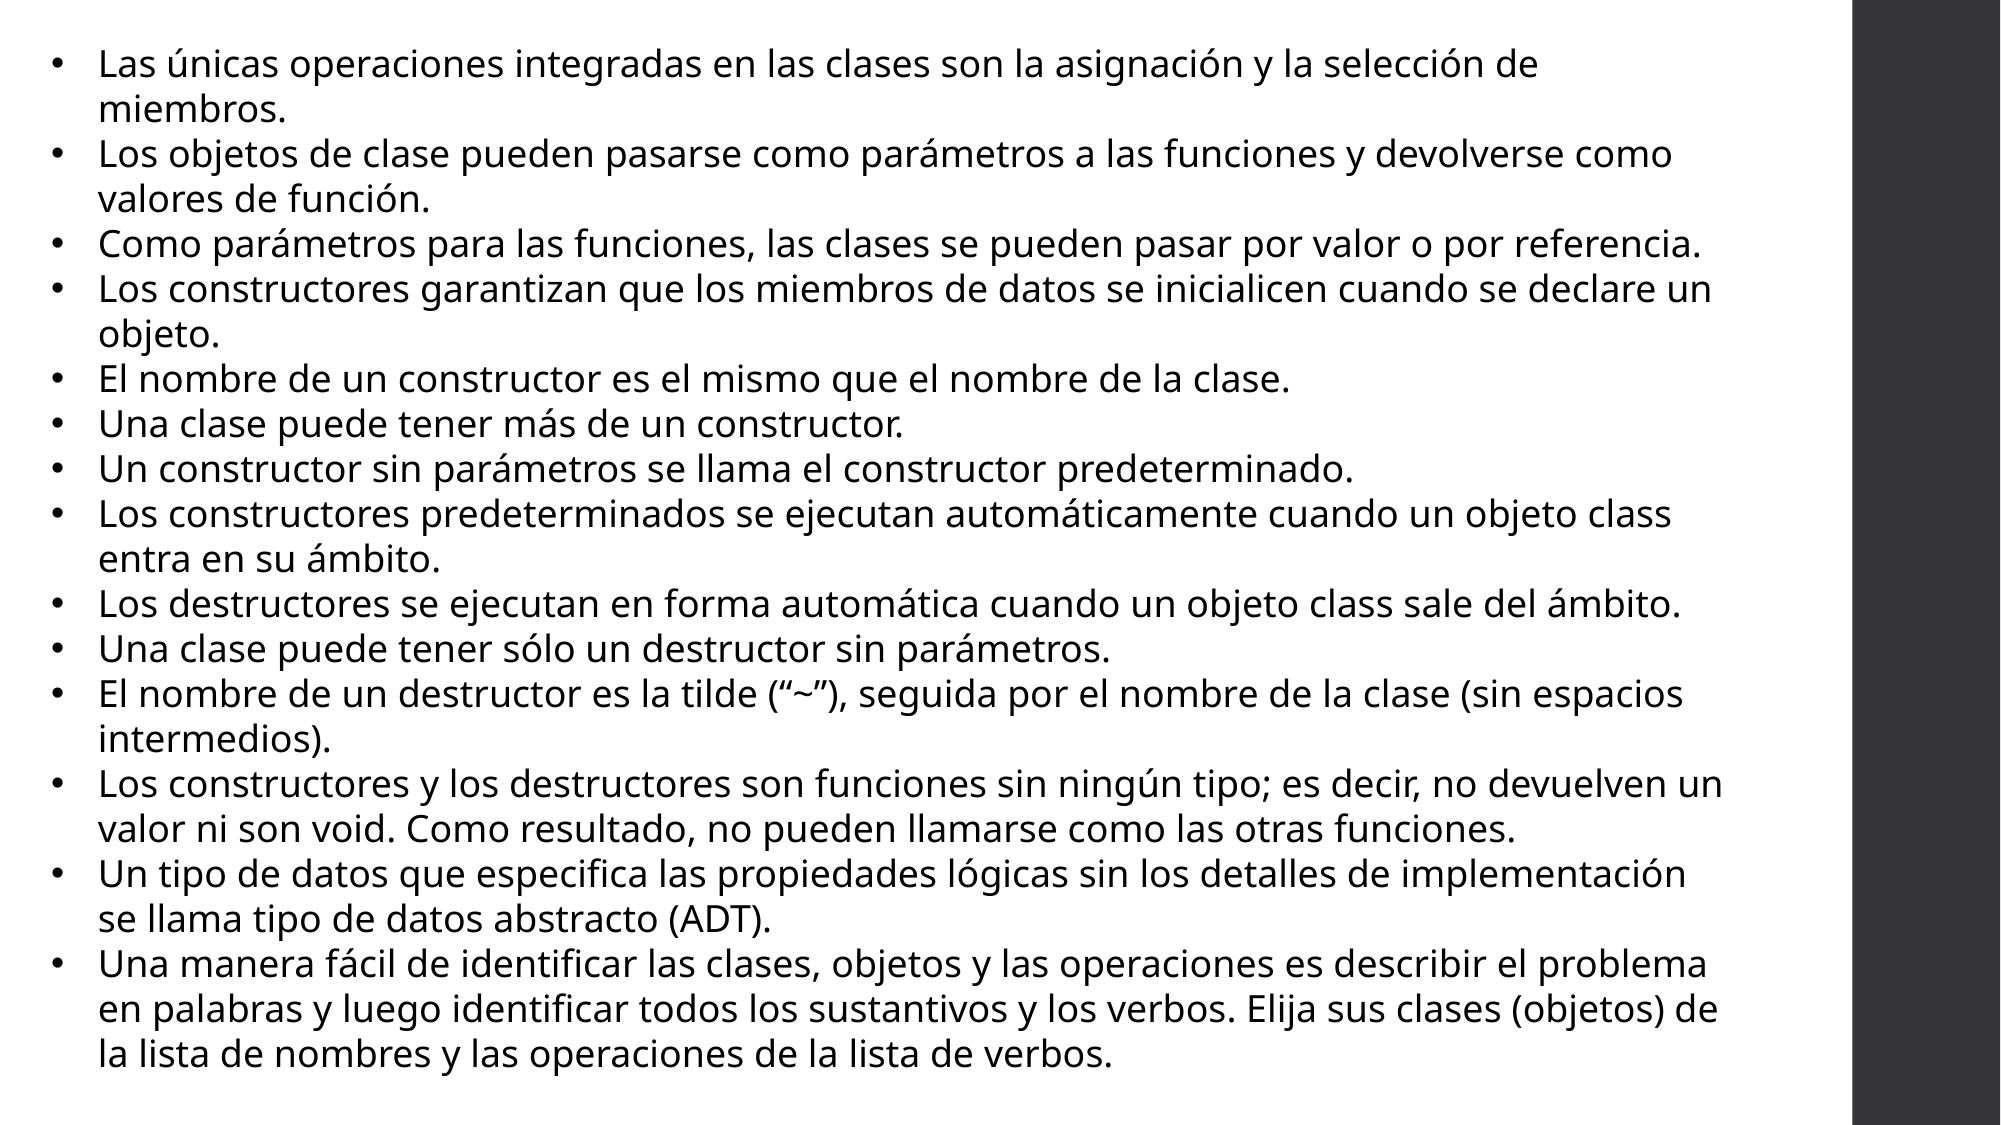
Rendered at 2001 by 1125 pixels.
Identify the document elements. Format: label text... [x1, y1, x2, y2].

text_box Las únicas operaciones integradas en las clases son la asignación y la selección de miembros. Los objetos de clase pueden pasarse como parámetros a las funciones y devolverse como valores de función. Como parámetros para las funciones, las clases se pueden pasar por valor o por referencia. Los constructores garantizan que los miembros de datos se inicialicen cuando se declare un objeto. El nombre de un constructor es el mismo que el nombre de la clase. Una clase puede tener más de un constructor. Un constructor sin parámetros se llama el constructor predeterminado. Los constructores predeterminados se ejecutan automáticamente cuando un objeto class entra en su ámbito. Los destructores se ejecutan en forma automática cuando un objeto class sale del ámbito. Una clase puede tener sólo un destructor sin parámetros. El nombre de un destructor es la tilde (“~”), seguida por el nombre de la clase (sin espacios intermedios). Los constructores y los destructores son funciones sin ningún tipo; es decir, no devuelven un valor ni son void. Como resultado, no pueden llamarse como las otras funciones. Un tipo de datos que especifica las propiedades lógicas sin los detalles de implementación se llama tipo de datos abstracto (ADT). Una manera fácil de identificar las clases, objetos y las operaciones es describir el problema en palabras y luego identificar todos los sustantivos y los verbos. Elija sus clases (objetos) de la lista de nombres y las operaciones de la lista de verbos. [36, 32, 1752, 1083]
